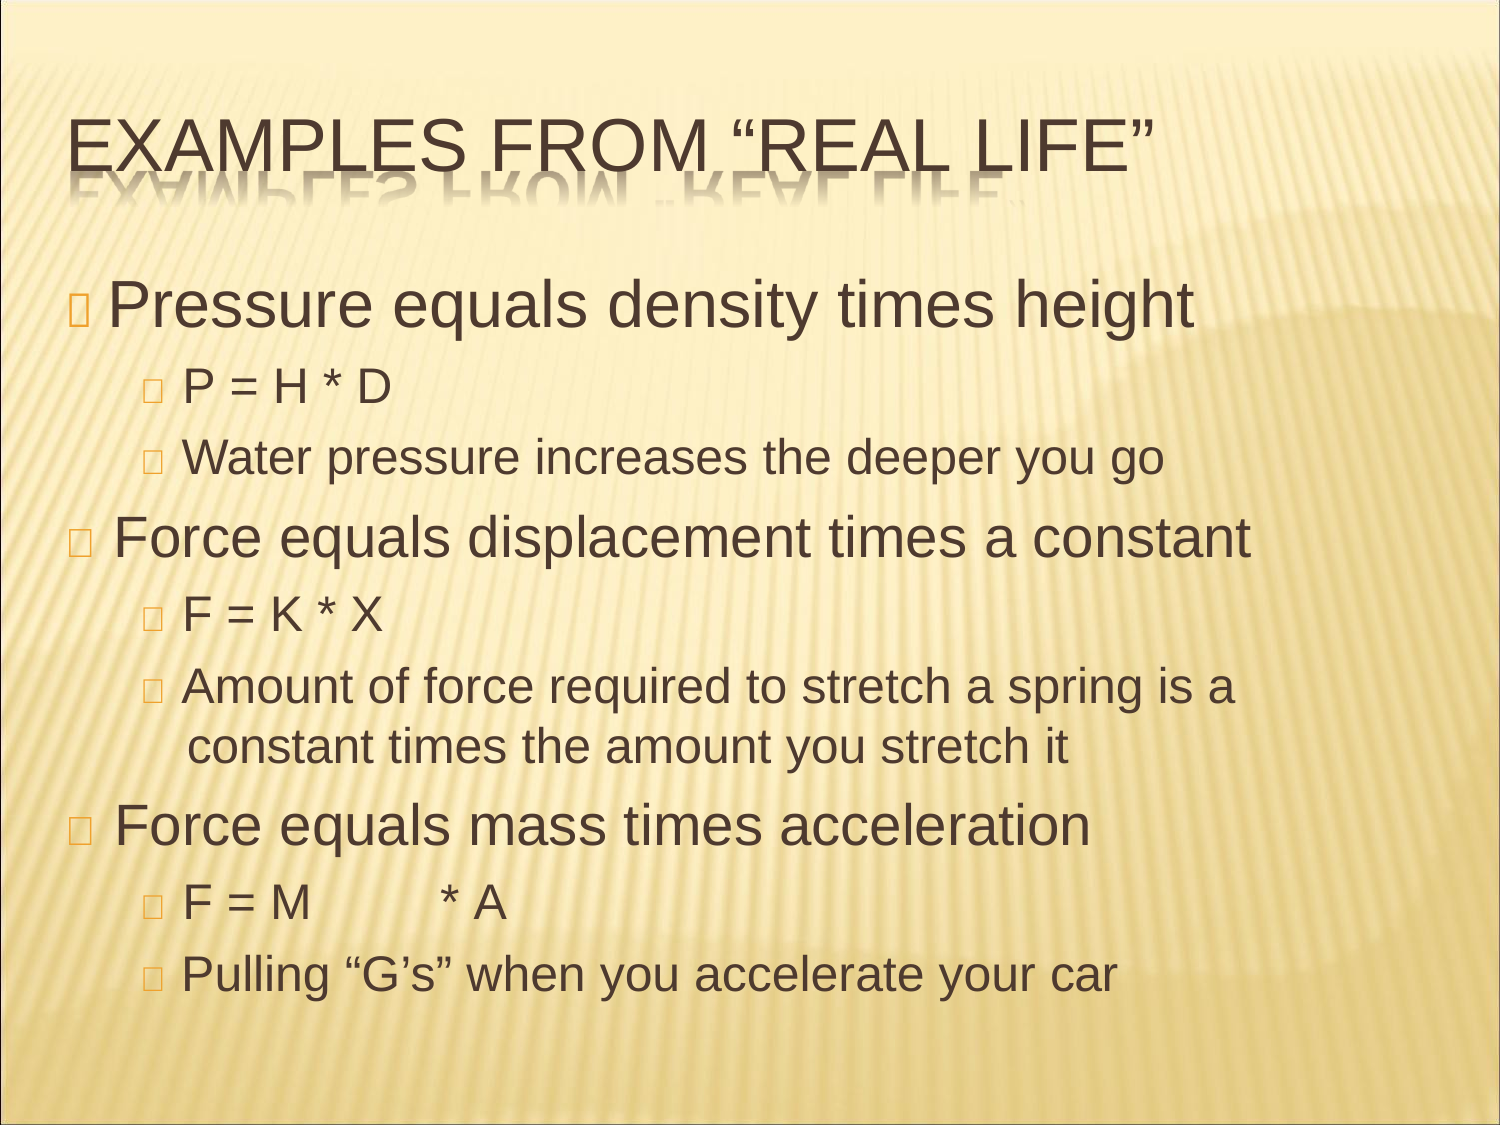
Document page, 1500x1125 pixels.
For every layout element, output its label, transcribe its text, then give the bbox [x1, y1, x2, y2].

text_box  Pressure equals density times height  P = H * D  Water pressure increases the deeper you go  Force equals displacement times a constant  F = K * X  Amount of force required to stretch a spring is a constant times the amount you stretch it  Force equals mass times acceleration  F = M * A  Pulling “G’s” when you accelerate your car [62, 241, 1388, 1002]
title EXAMPLES FROM “REAL LIFE” [62, 77, 1444, 285]
picture [0, 0, 1500, 1125]
